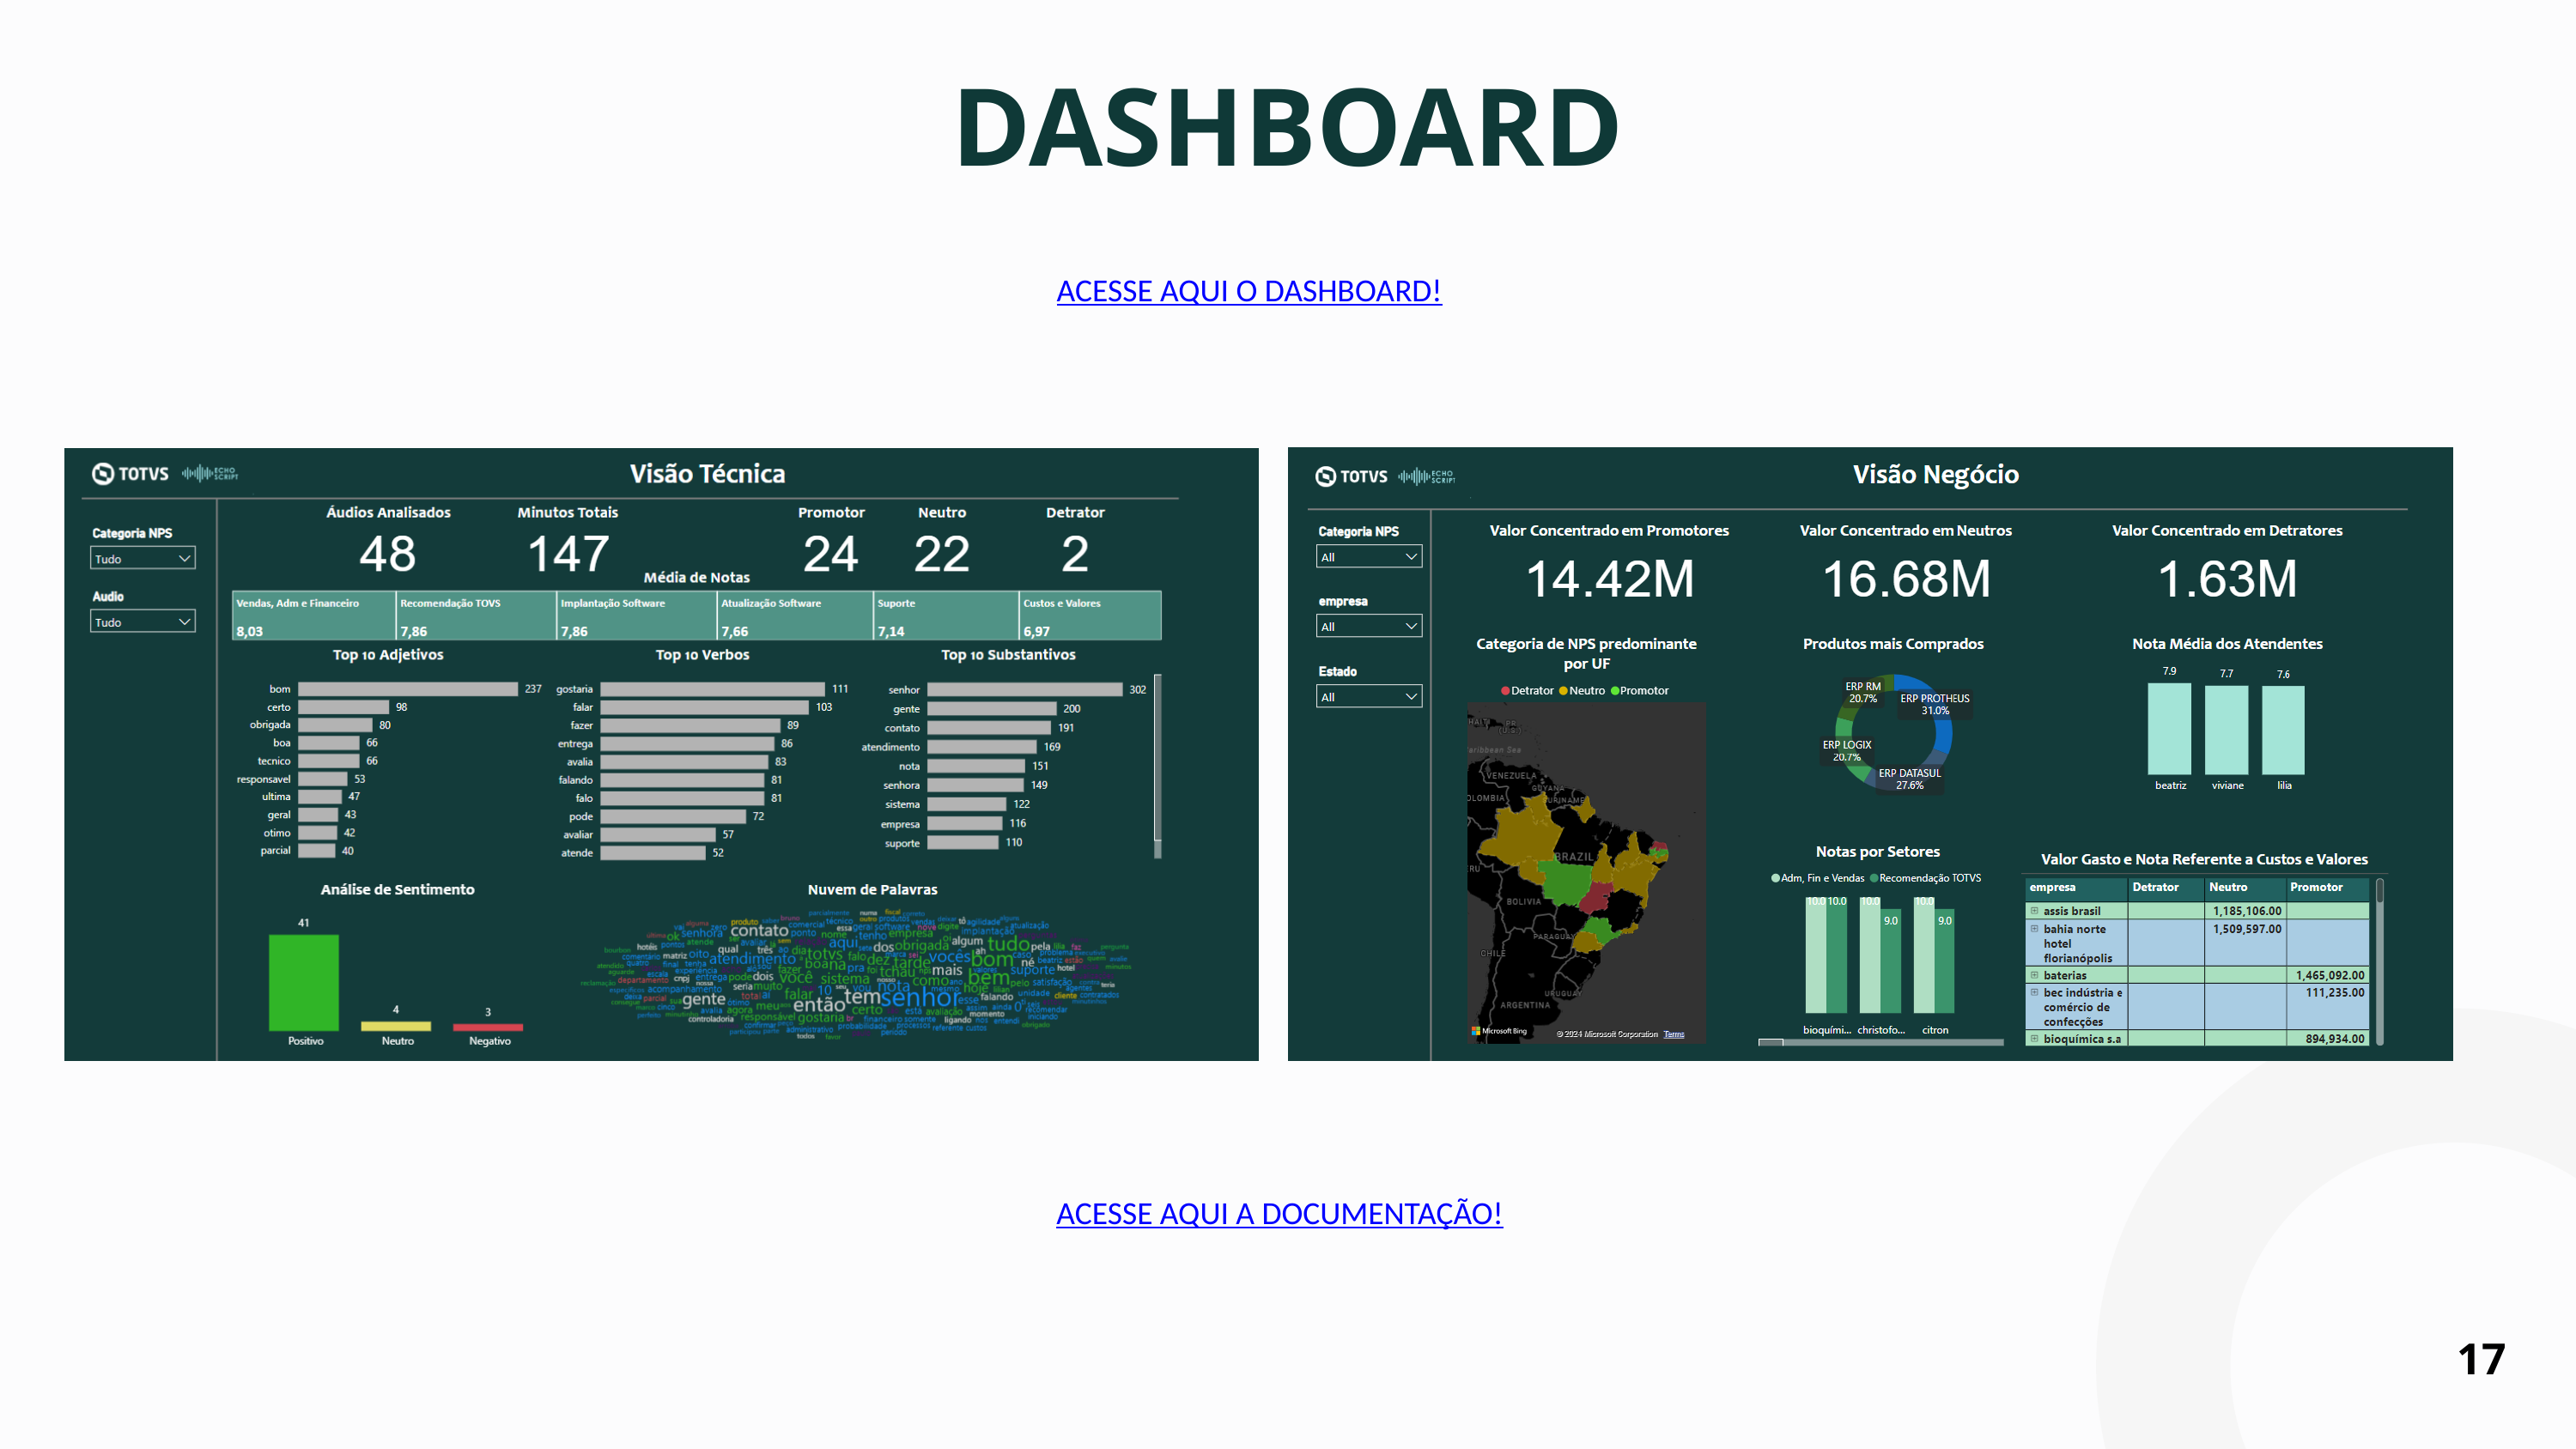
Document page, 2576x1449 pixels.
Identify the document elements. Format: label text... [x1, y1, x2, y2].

text_box ACESSE AQUI O DASHBOARD! [1043, 263, 1473, 314]
text_box DASHBOARD [841, 37, 1735, 188]
text_box ACESSE AQUI A DOCUMENTAÇÃO! [1043, 1185, 1533, 1237]
picture [64, 448, 1260, 1061]
picture [1287, 447, 2454, 1061]
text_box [2163, 1075, 2576, 1449]
